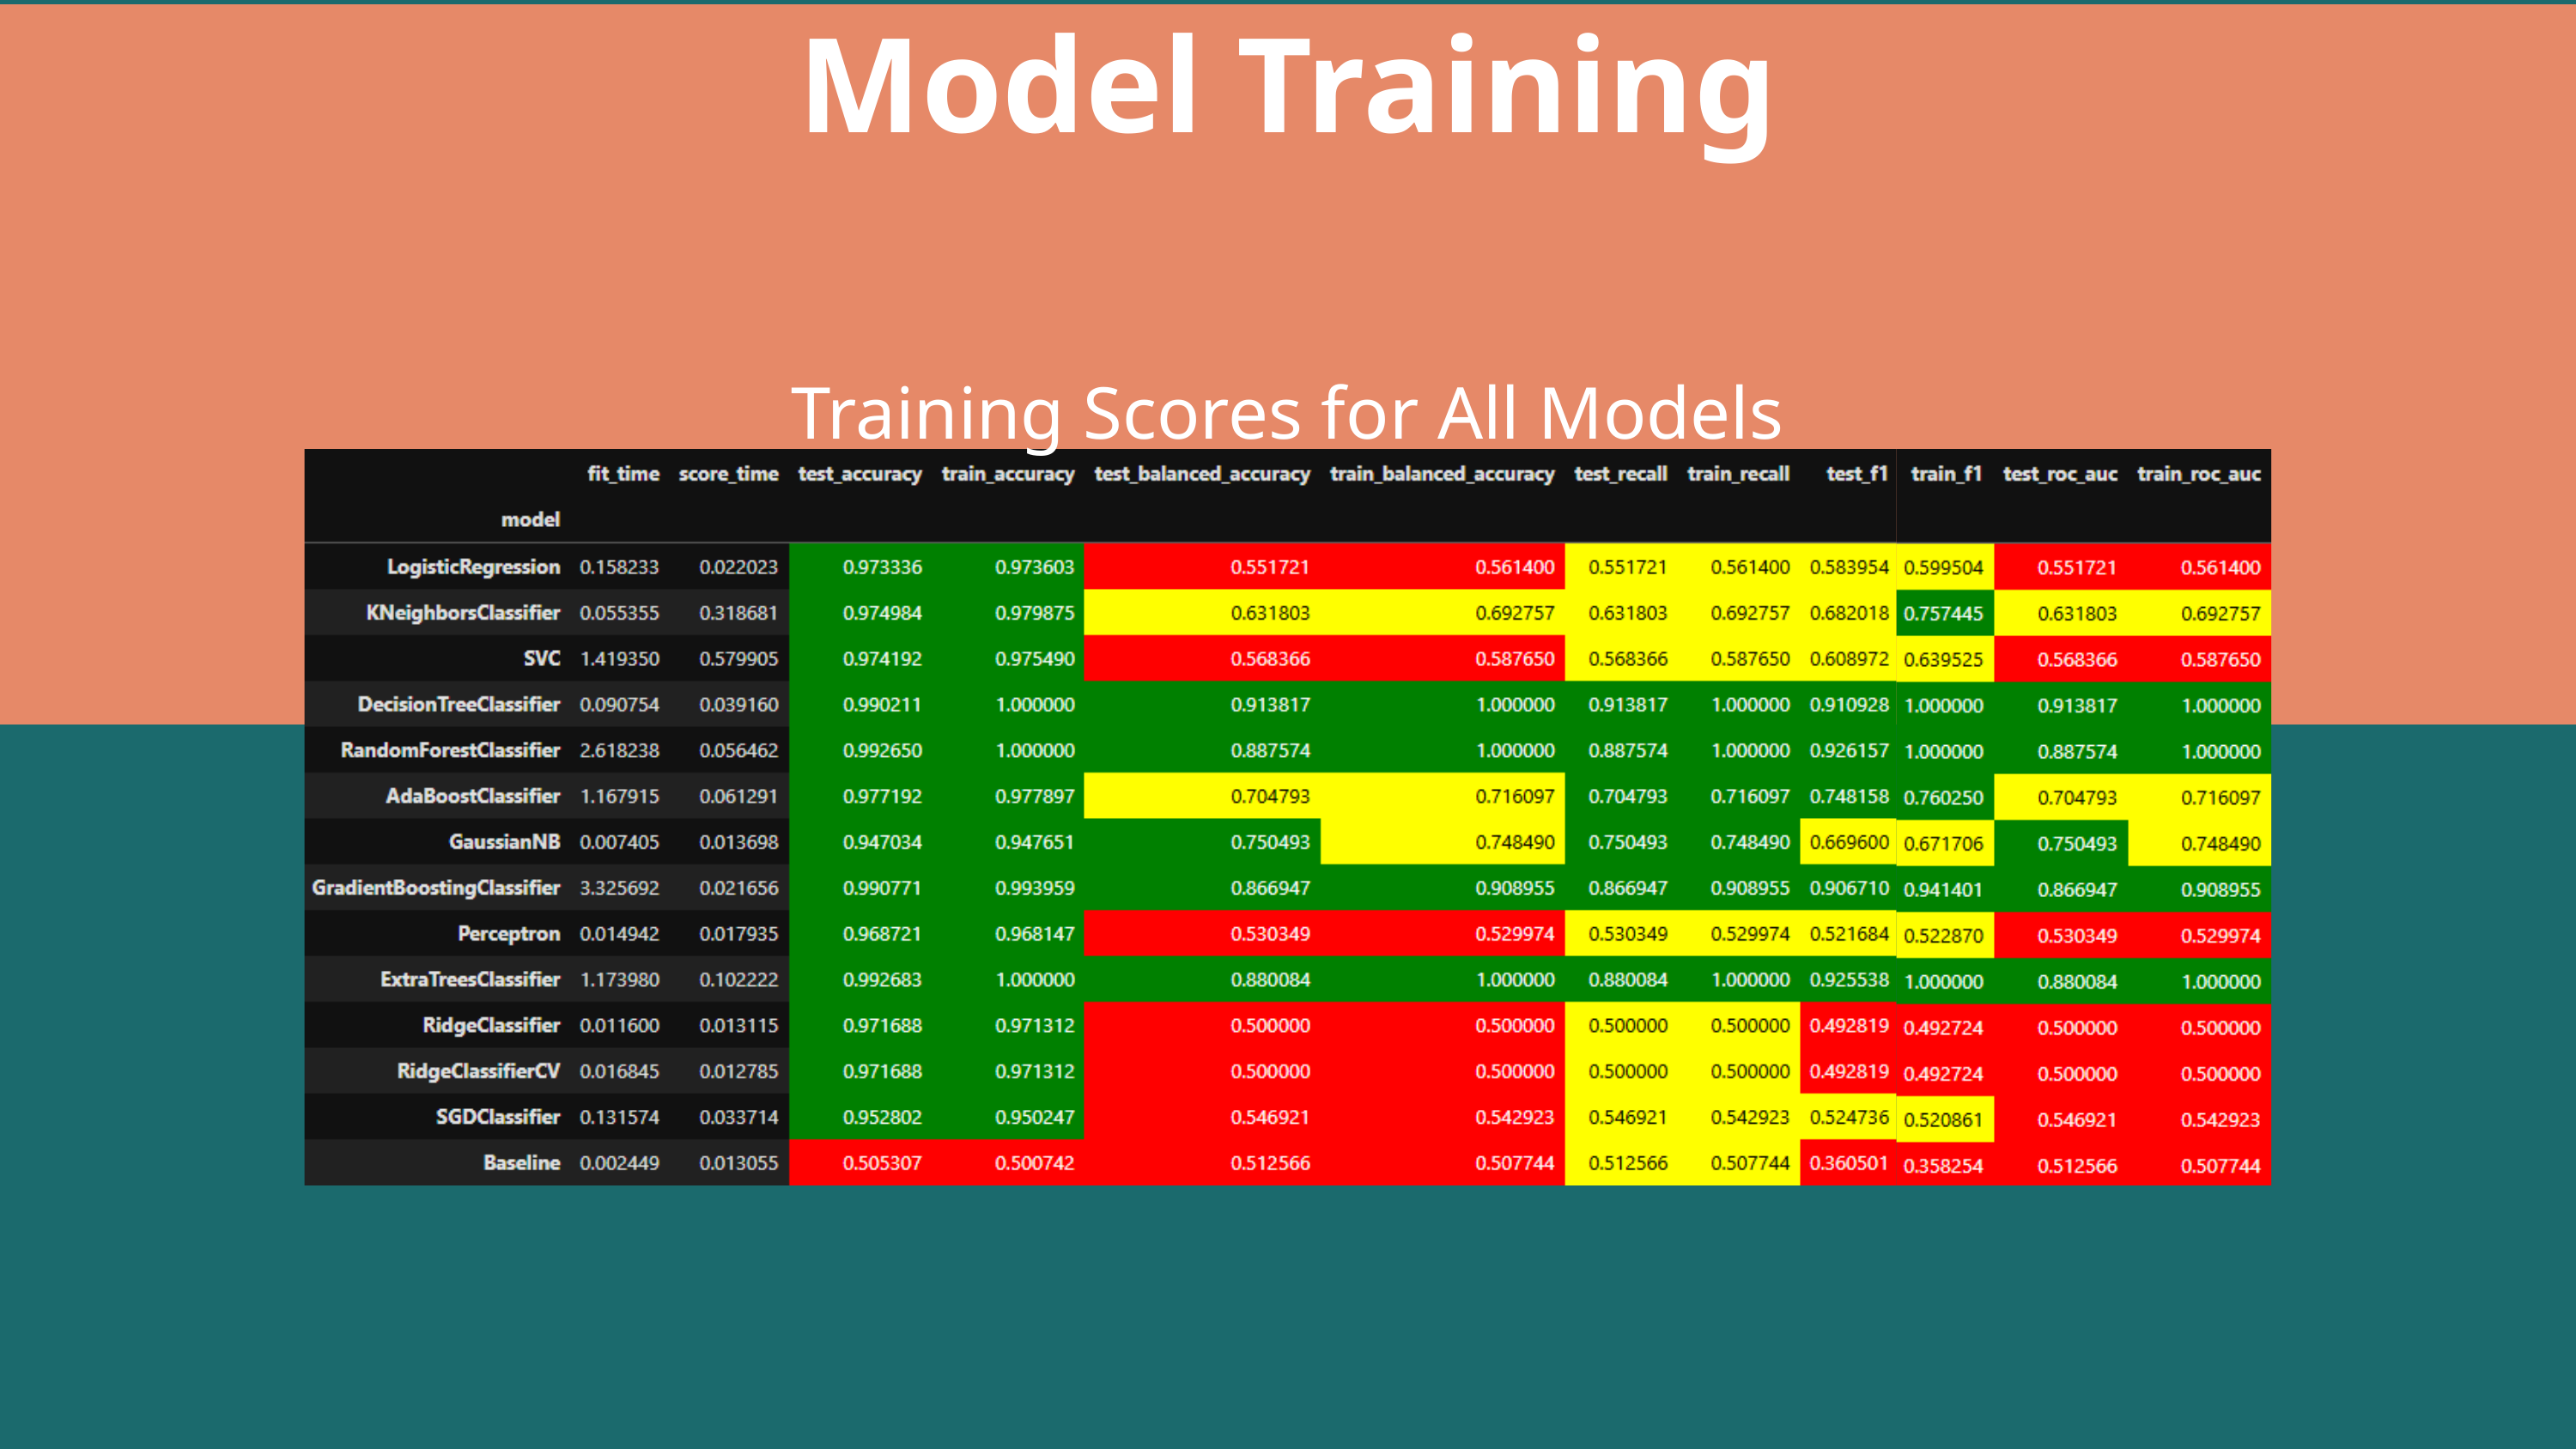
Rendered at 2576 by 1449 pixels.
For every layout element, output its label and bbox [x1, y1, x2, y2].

text_box [0, 3, 2576, 724]
text_box [1896, 734, 2272, 1185]
text_box [304, 734, 1896, 1185]
